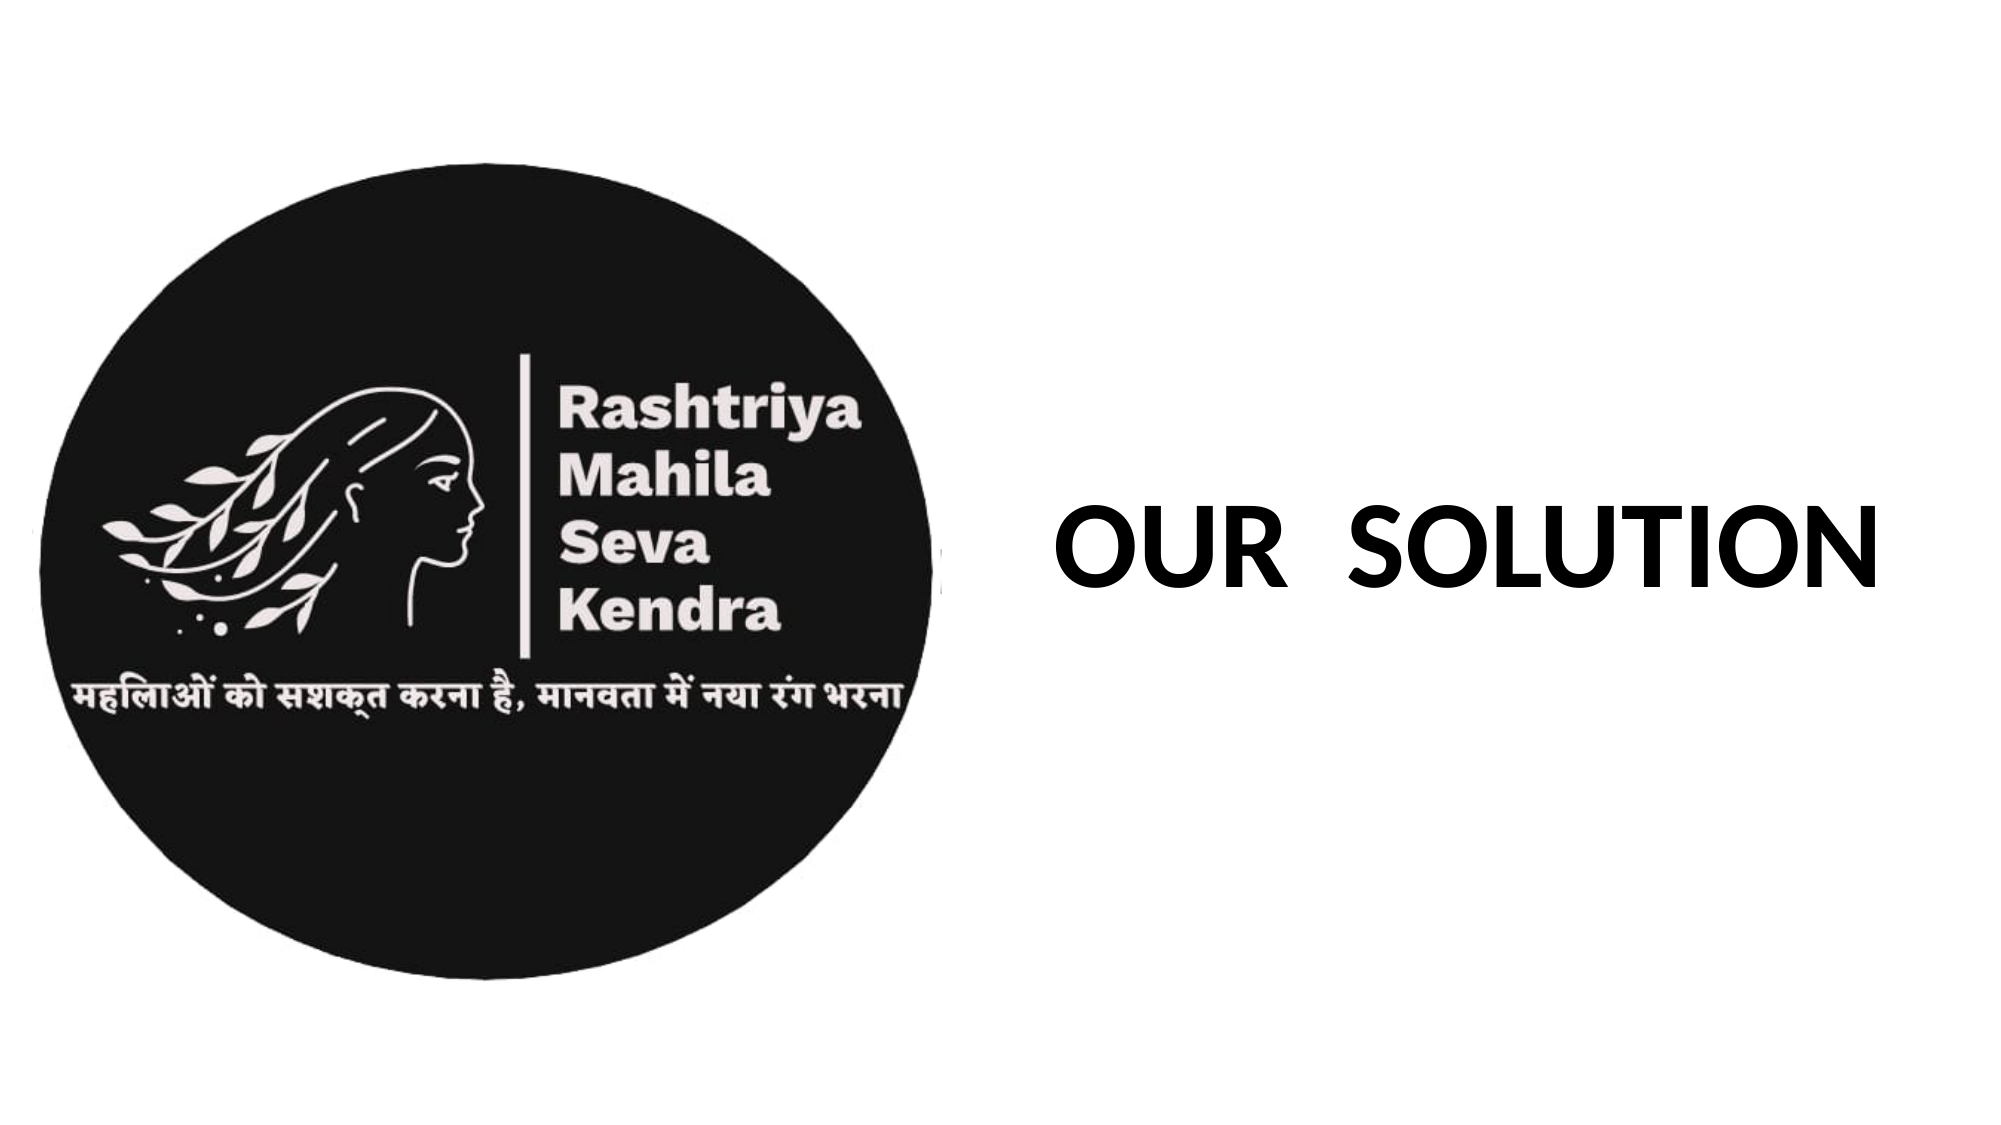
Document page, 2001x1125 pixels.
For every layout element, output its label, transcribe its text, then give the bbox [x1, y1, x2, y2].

picture [31, 83, 942, 994]
text_box OUR SOLUTION [1039, 455, 1910, 620]
